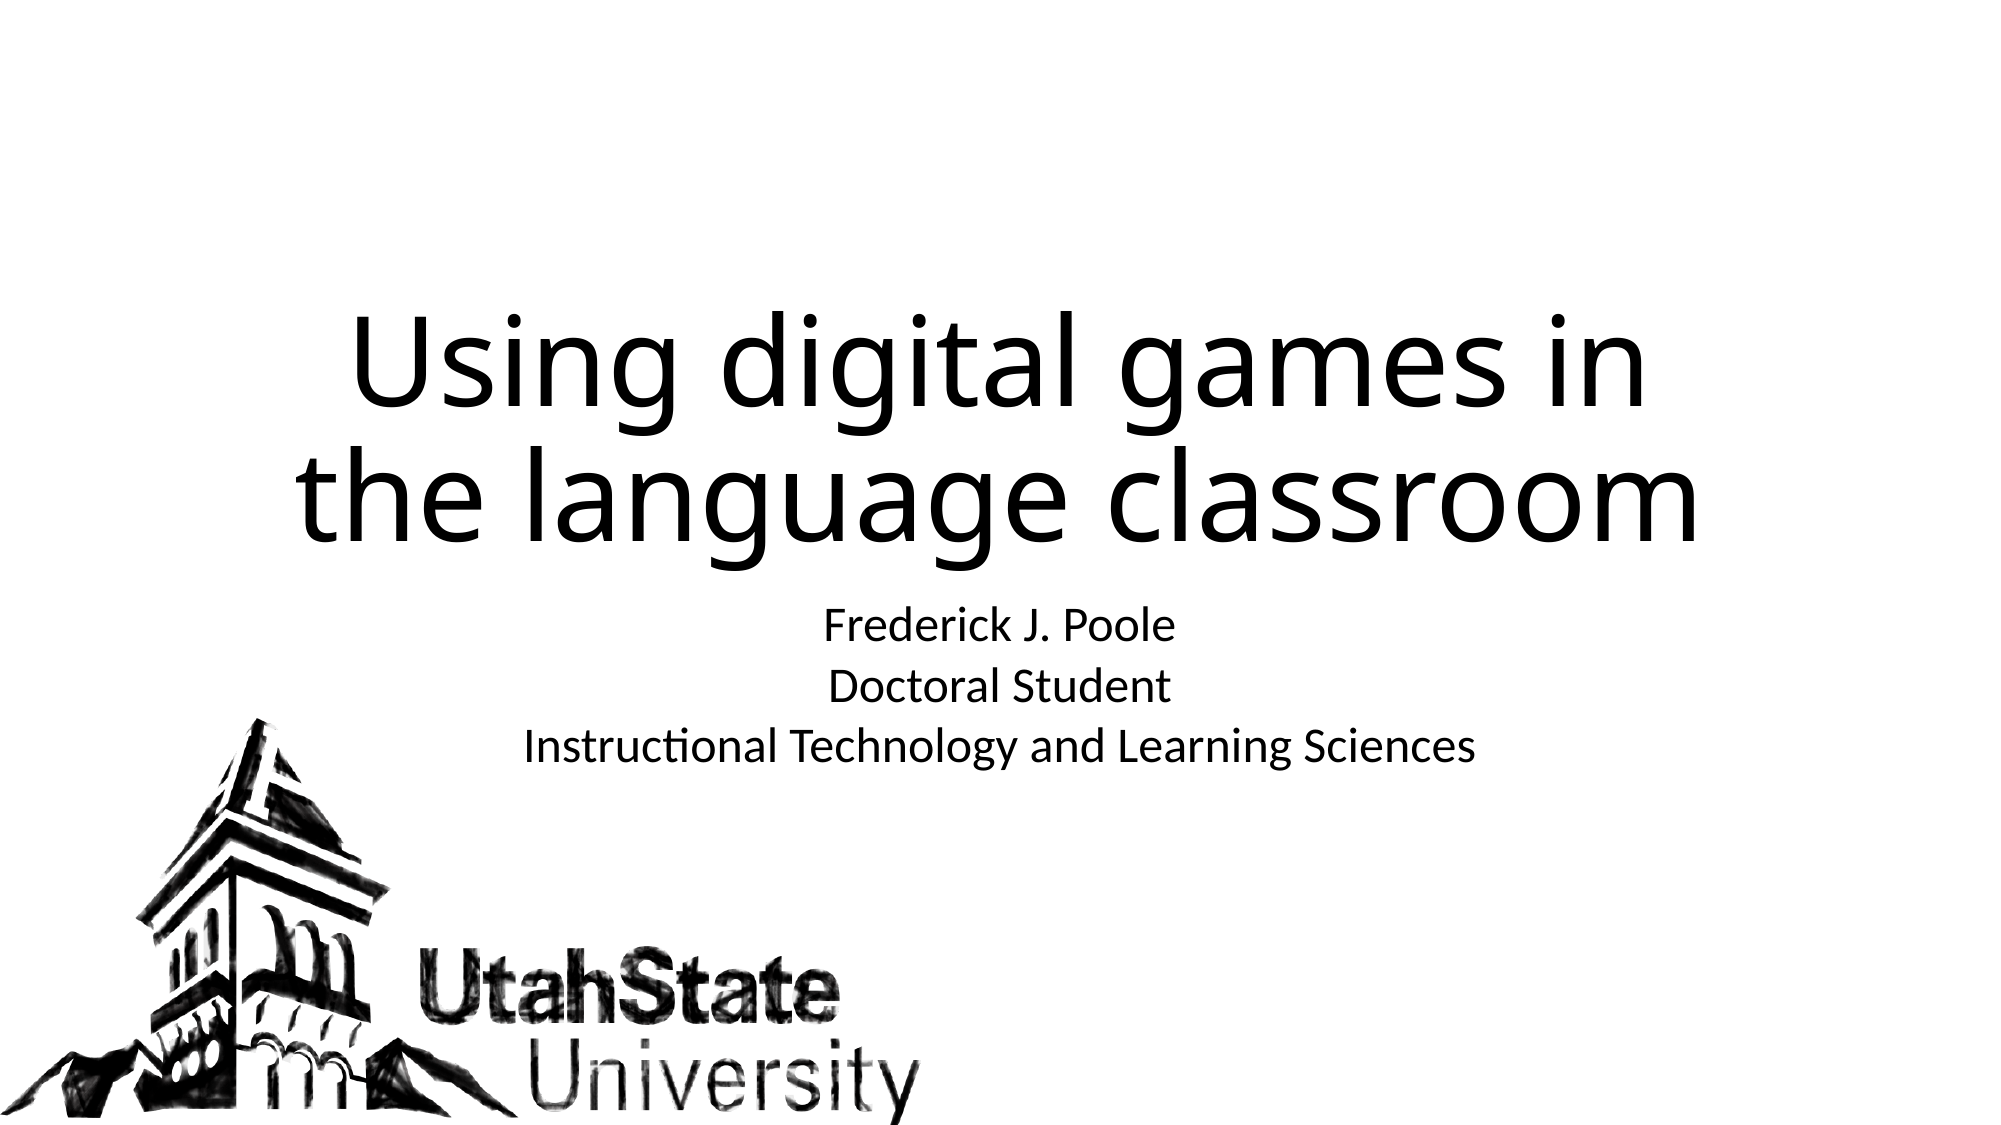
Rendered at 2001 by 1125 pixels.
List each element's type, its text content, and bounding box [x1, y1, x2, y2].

picture [0, 718, 921, 1125]
subtitle Frederick J. Poole Doctoral Student Instructional Technology and Learning Sciences [249, 590, 1750, 863]
title Using digital games in the language classroom [249, 184, 1750, 576]
